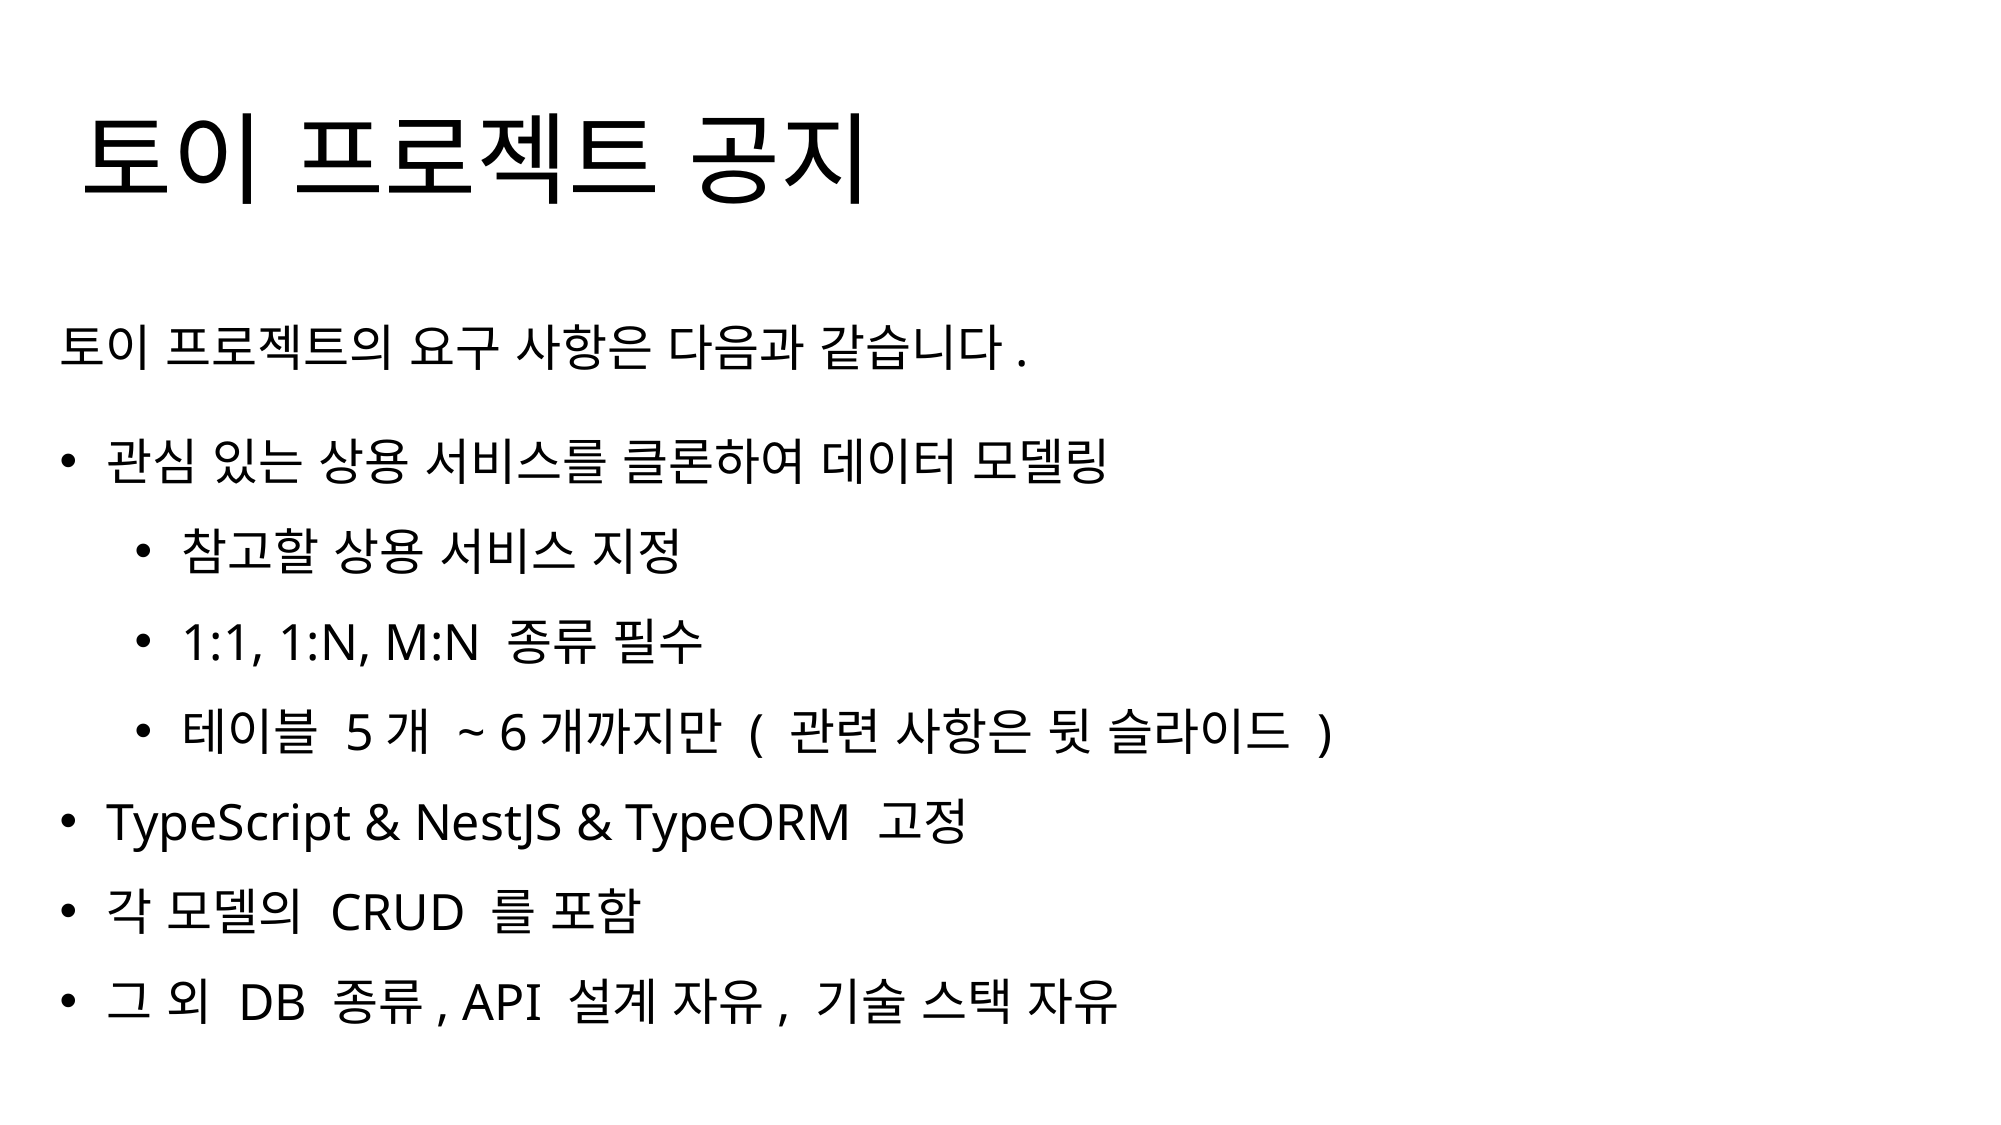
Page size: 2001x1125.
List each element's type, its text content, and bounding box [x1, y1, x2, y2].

text_box 토이 프로젝트 공지 [66, 88, 888, 224]
text_box 토이 프로젝트의 요구 사항은 다음과 같습니다. [44, 279, 1951, 385]
text_box 관심 있는 상용 서비스를 클론하여 데이터 모델링 참고할 상용 서비스 지정 1:1, 1:N, M:N 종류 필수 테이블 5개 ~ 6개까지만 ( 관련 사항은 뒷 슬라이드 ) TypeScript & NestJS & TypeORM 고정 각 모델의 CRUD 를 포함 그 외 DB 종류, API 설계 자유, 기술 스택 자유 [44, 393, 1348, 1039]
